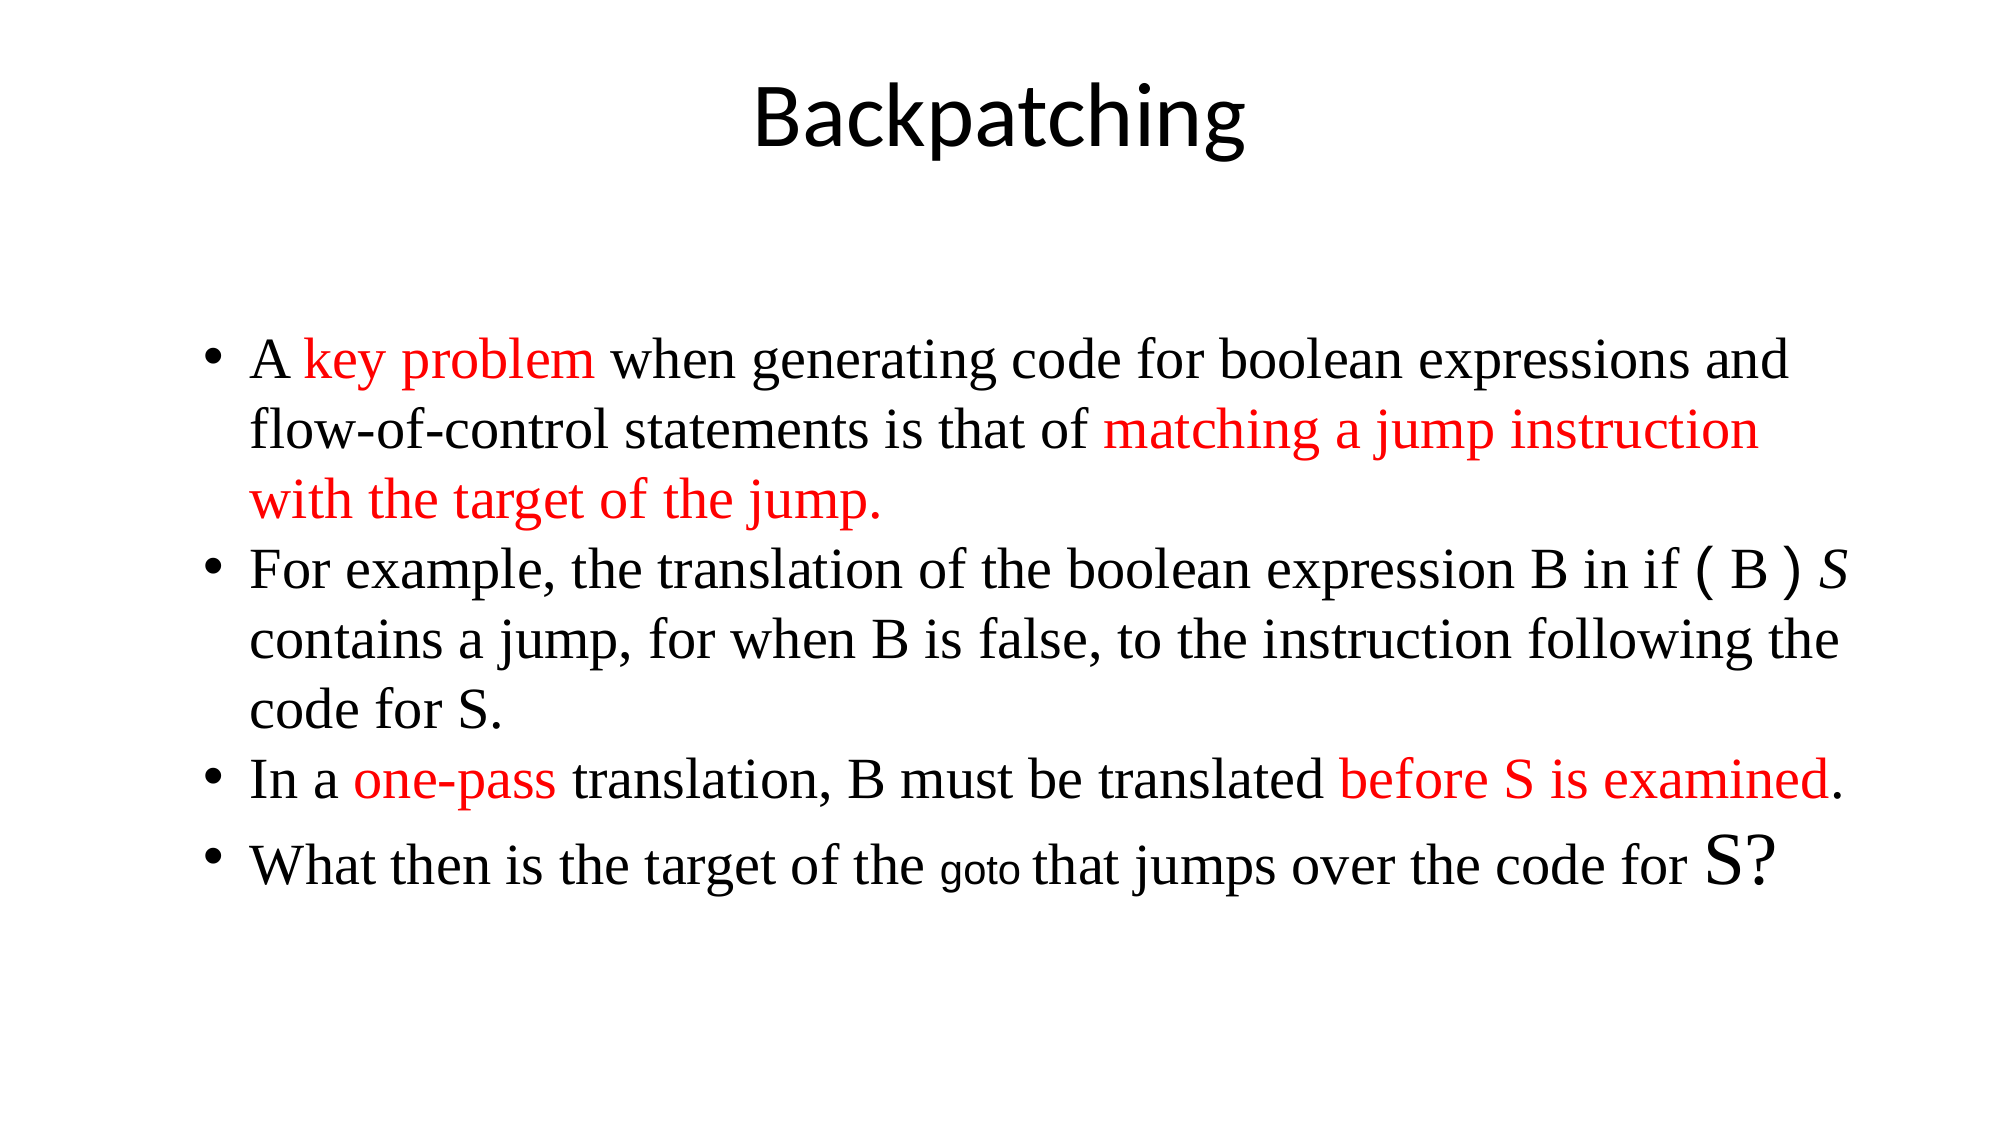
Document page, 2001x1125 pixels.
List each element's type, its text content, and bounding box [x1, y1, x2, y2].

text_box Backpatching [137, 59, 1863, 218]
text_box A key problem when generating code for boolean expressions and flow-of-control statements is that of matching a jump instruction with the target of the jump. For example, the translation of the boolean expression B in if ( B ) S contains a jump, for when B is false, to the instruction following the code for S. In a one-pass translation, B must be translated before S is examined. What then is the target of the goto that jumps over the code for S? [188, 312, 1885, 998]
